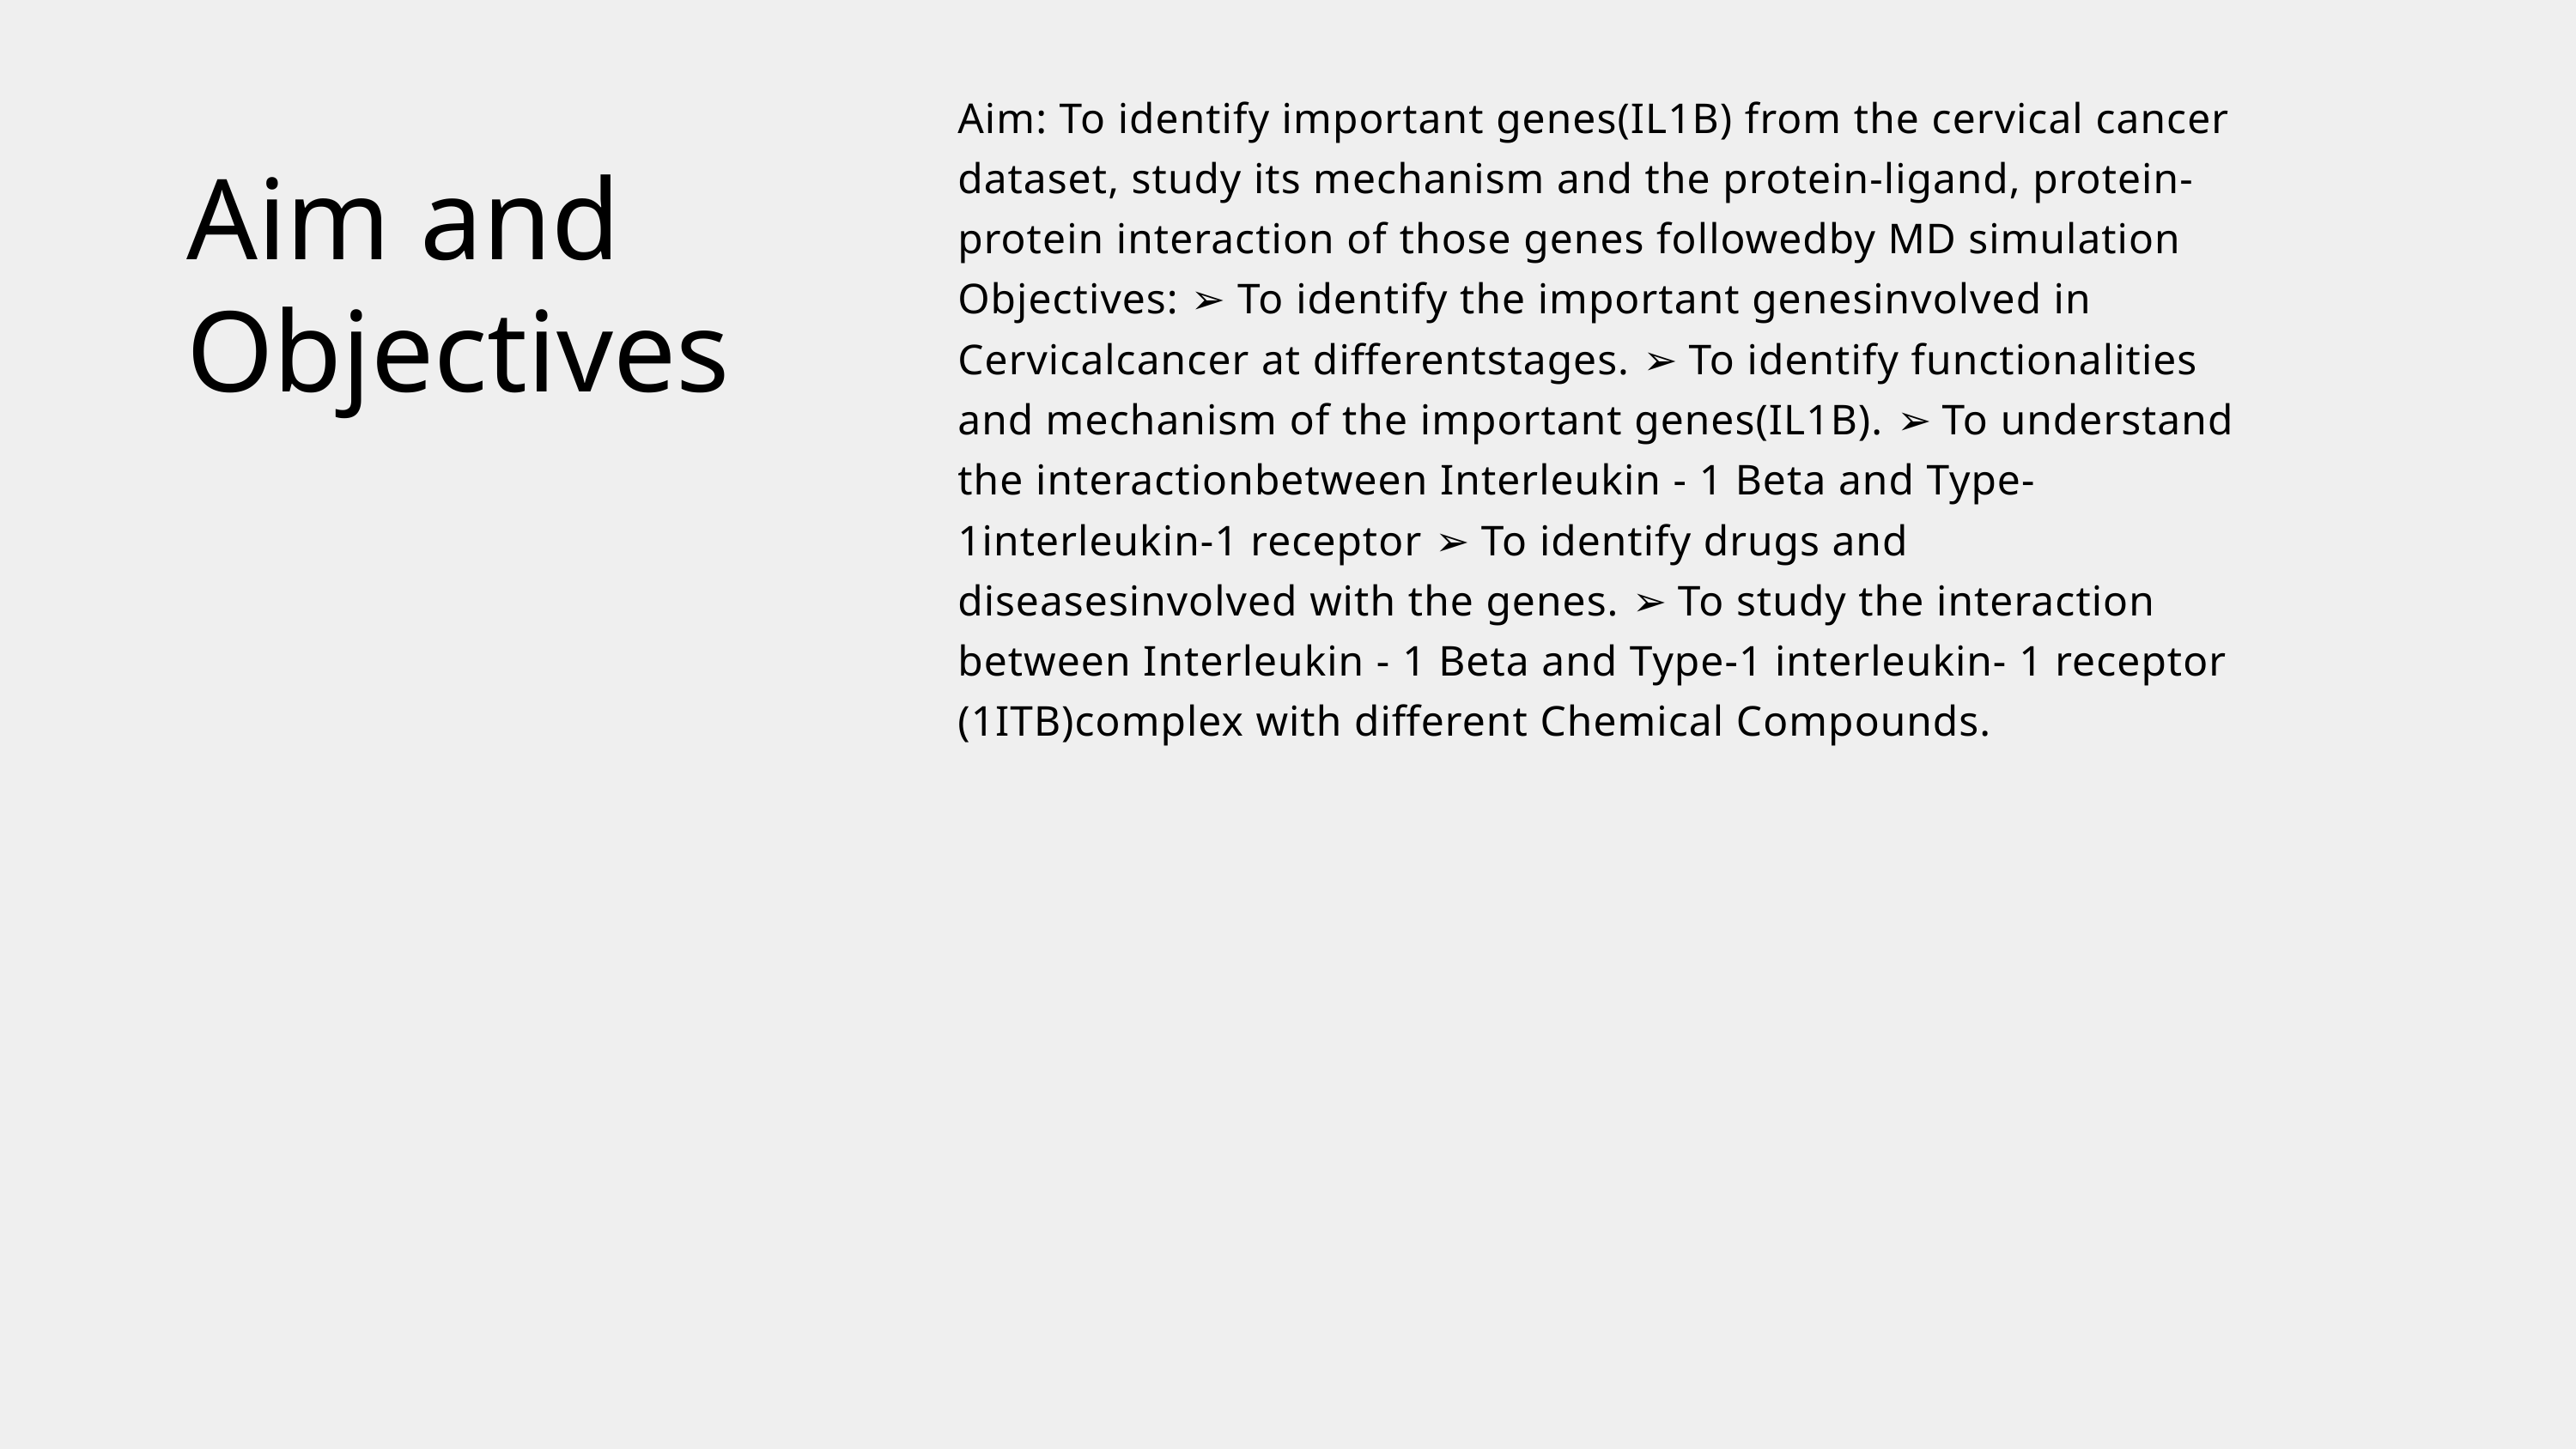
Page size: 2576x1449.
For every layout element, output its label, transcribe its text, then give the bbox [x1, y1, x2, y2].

text_box Aim and Objectives [186, 149, 798, 415]
text_box Aim: To identify important genes(IL1B) from the cervical cancer dataset, study its mechanism and the protein-ligand, protein-protein interaction of those genes followedby MD simulation Objectives: ➢ To identify the important genesinvolved in Cervicalcancer at differentstages. ➢ To identify functionalities and mechanism of the important genes(IL1B). ➢ To understand the interactionbetween Interleukin - 1 Beta and Type-1interleukin-1 receptor ➢ To identify drugs and diseasesinvolved with the genes. ➢ To study the interaction between Interleukin - 1 Beta and Type-1 interleukin- 1 receptor (1ITB)complex with different Chemical Compounds. [957, 81, 2245, 745]
